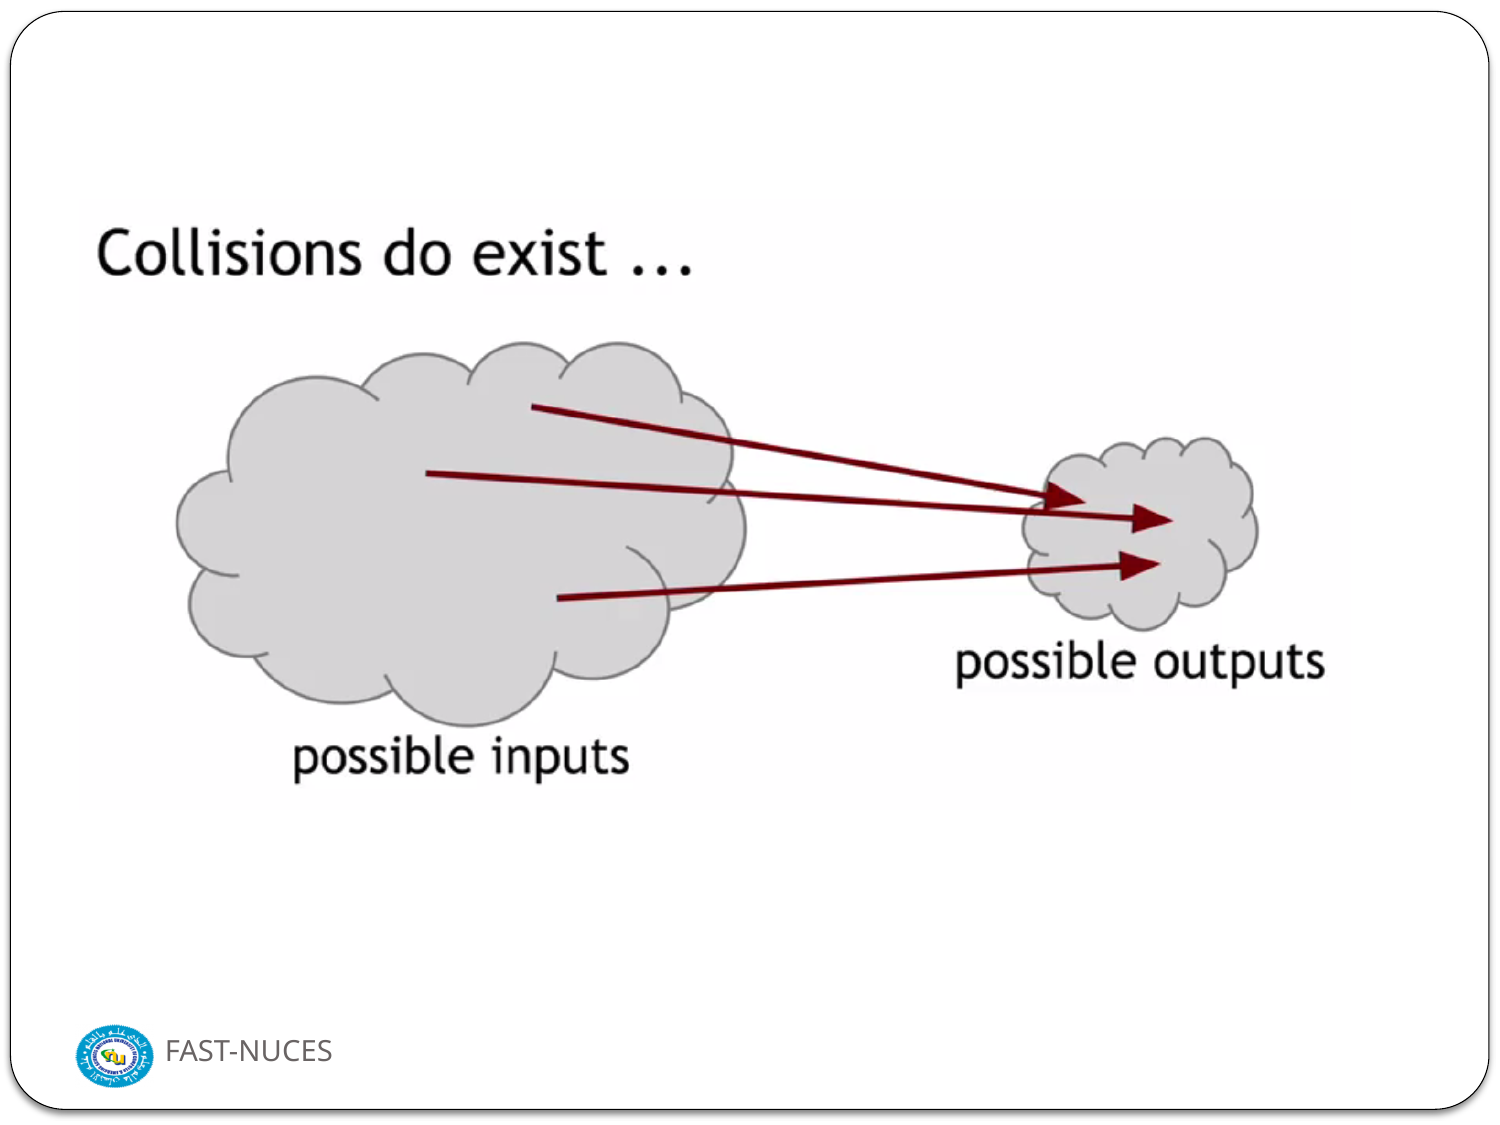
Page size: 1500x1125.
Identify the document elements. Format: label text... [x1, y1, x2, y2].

picture [91, 1038, 138, 1075]
picture [74, 1024, 154, 1088]
picture [79, 199, 1351, 811]
picture [123, 1060, 154, 1088]
text_box FAST-NUCES [149, 1012, 800, 1088]
